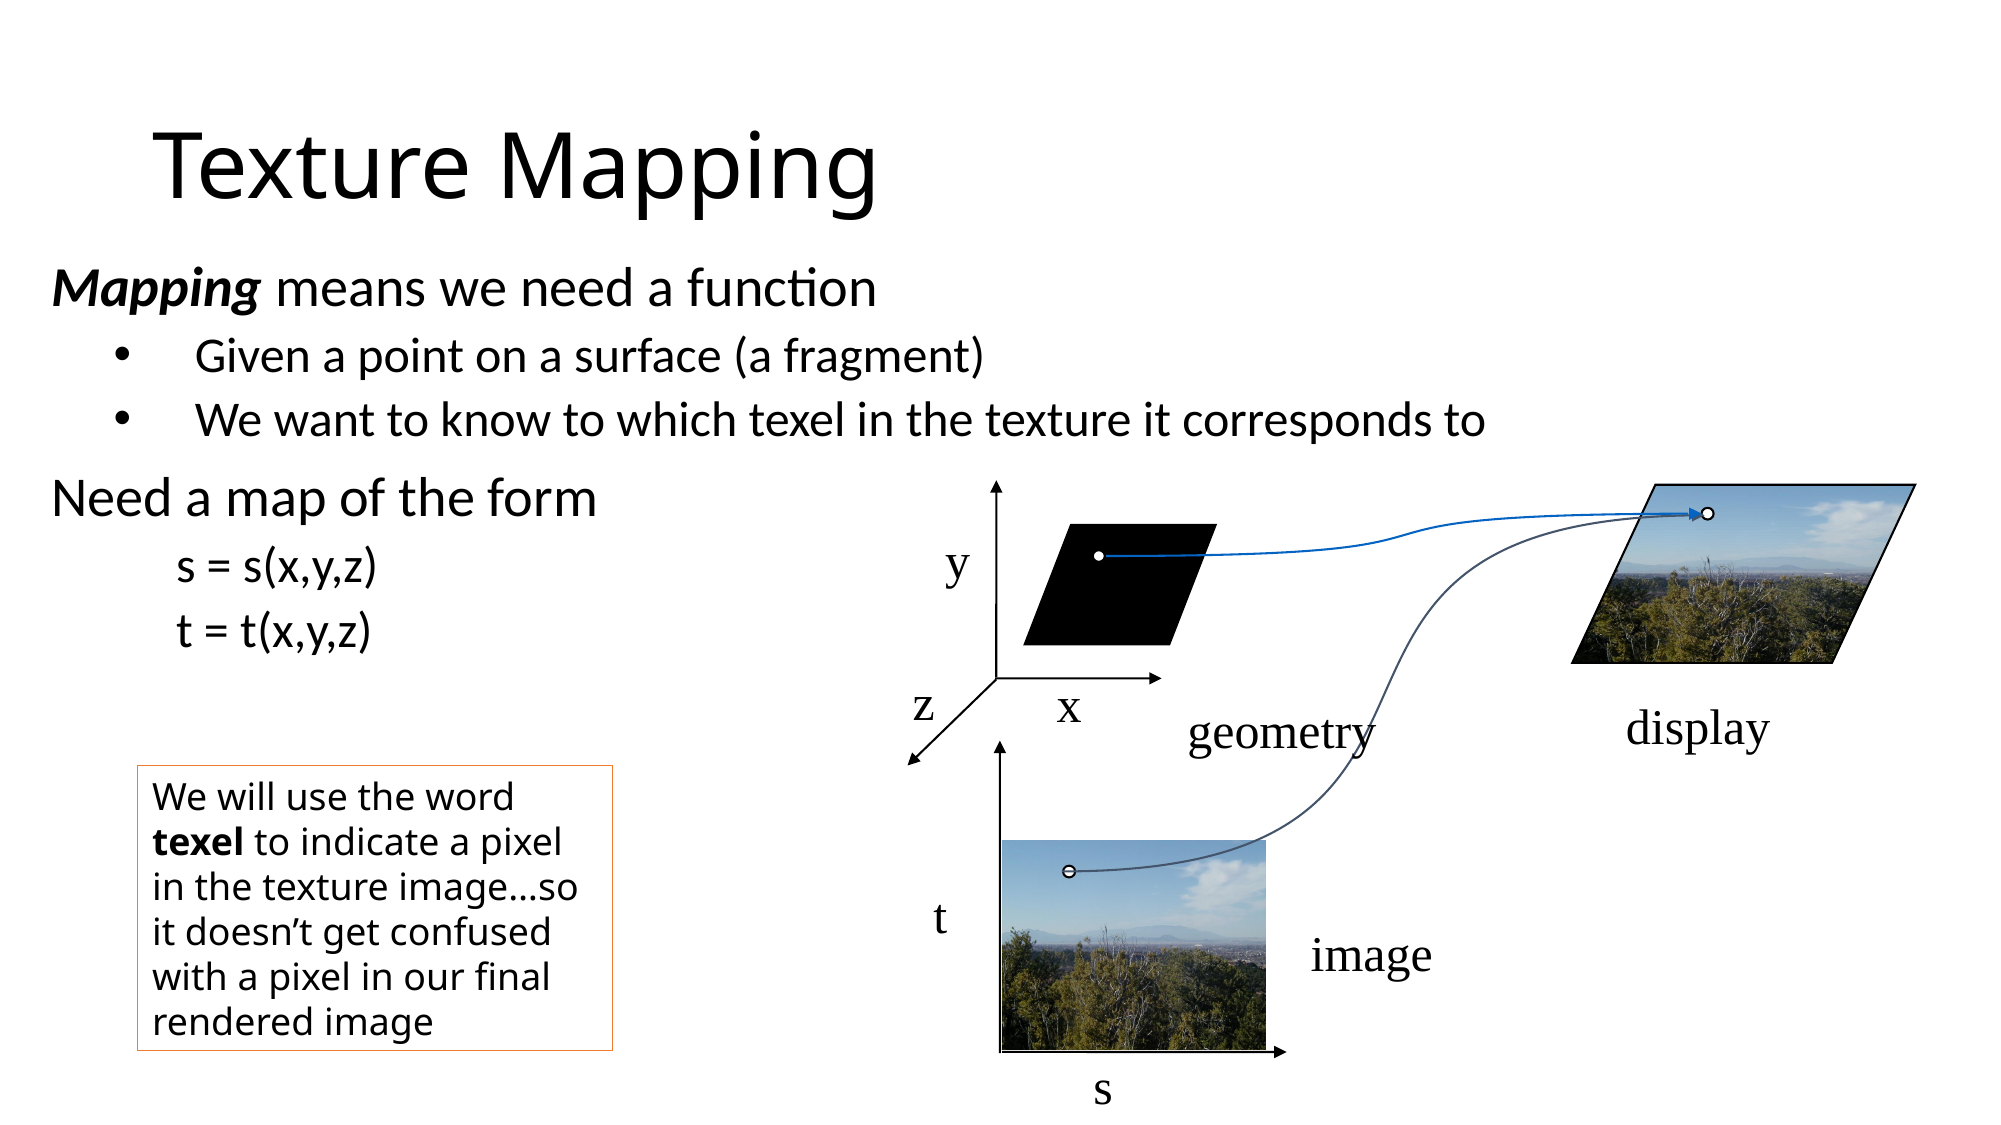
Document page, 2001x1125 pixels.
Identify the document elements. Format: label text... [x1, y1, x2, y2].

title Texture Mapping [137, 59, 1863, 278]
list Mapping means we need a function Given a point on a surface (a fragment) We want to know to which texel in the texture it corresponds to Need a map of the form s = s(x,y,z) t = t(x,y,z) [36, 250, 1761, 899]
text_box We will use the word texel to indicate a pixel in the texture image…so it doesn’t get confused with a pixel in our final rendered image [137, 765, 613, 1051]
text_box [901, 480, 1916, 1109]
